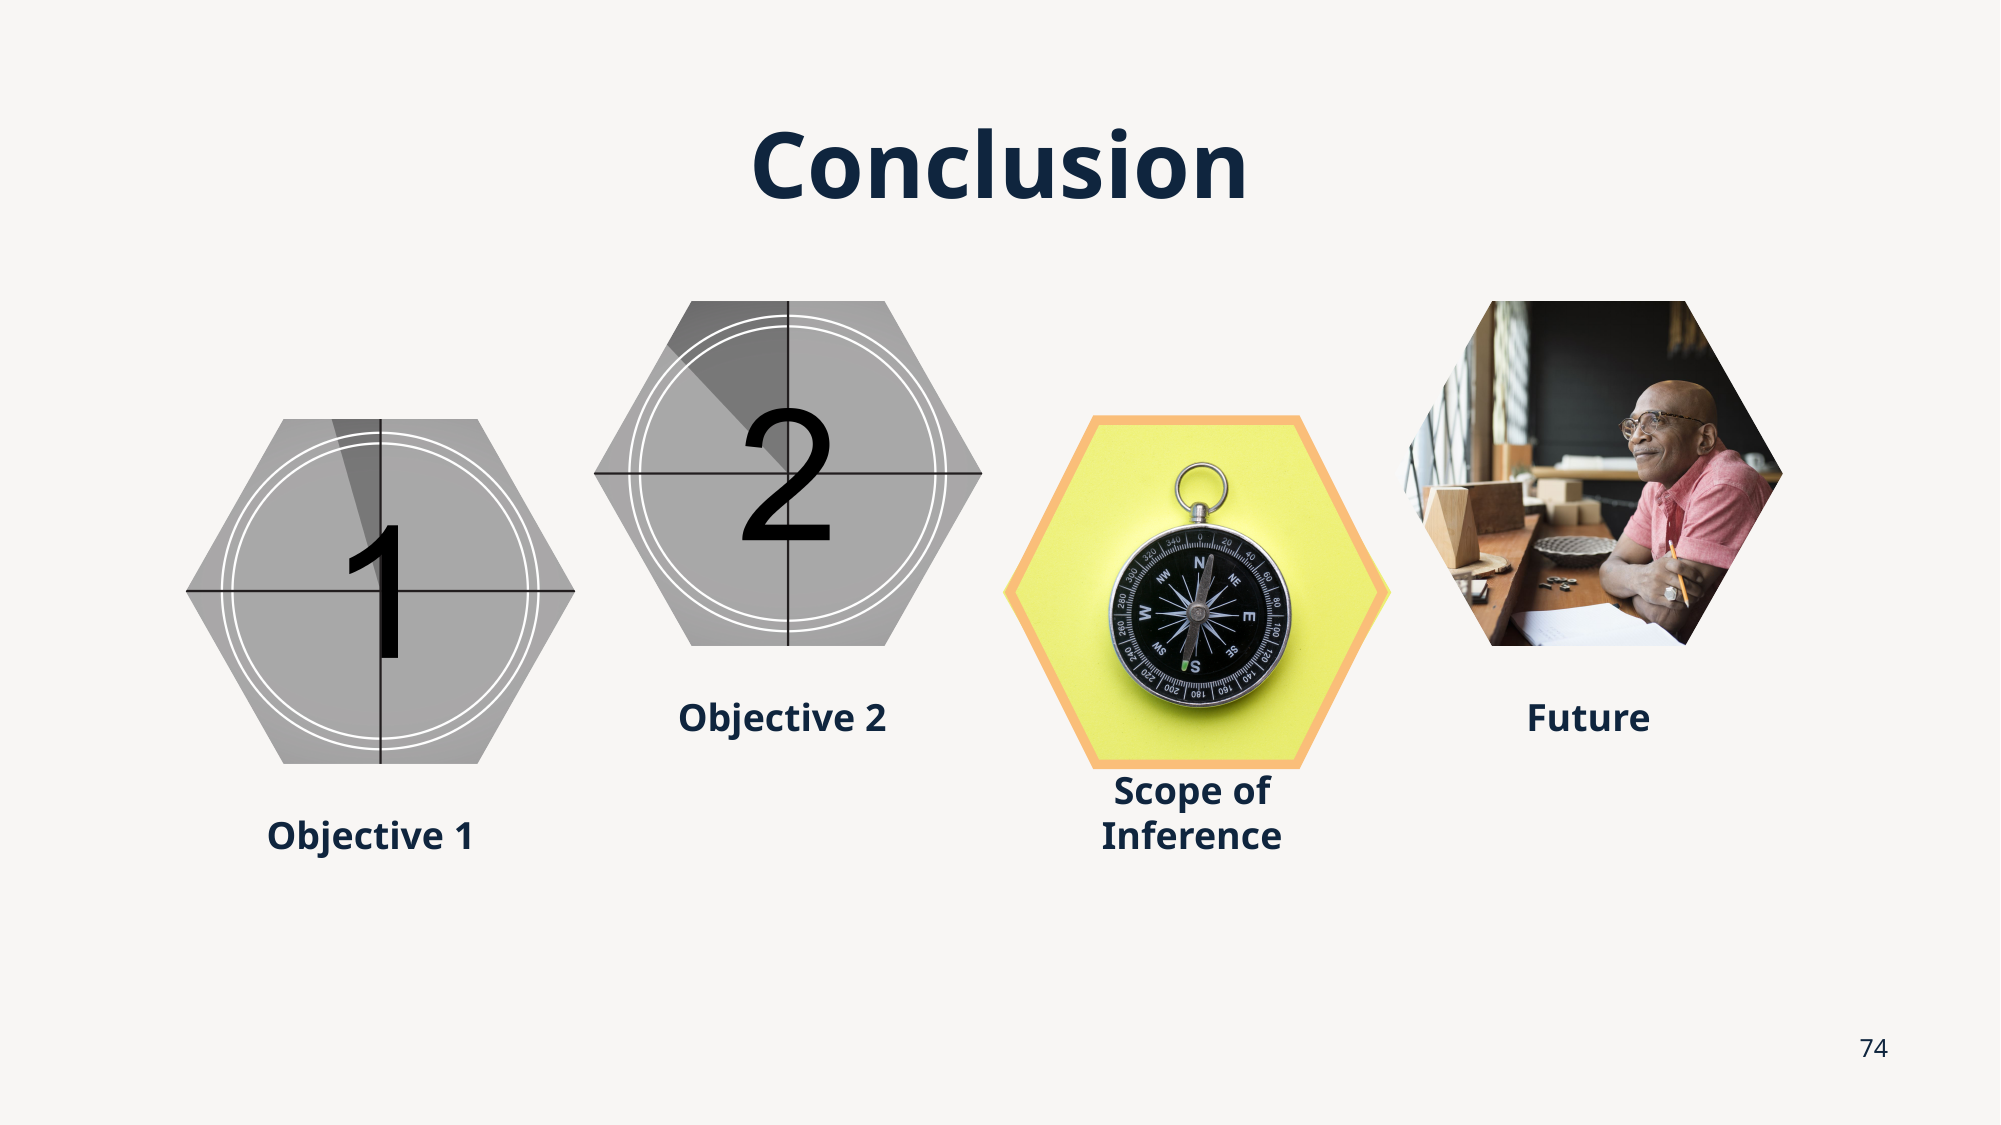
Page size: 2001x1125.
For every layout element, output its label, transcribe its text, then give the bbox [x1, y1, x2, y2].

list Scope of Inference [1020, 781, 1365, 865]
picture [185, 419, 576, 764]
slide_number 74 [1836, 1020, 1912, 1080]
list Future [1416, 663, 1761, 747]
list Objective 1 [199, 781, 544, 865]
list Objective 2 [610, 663, 955, 747]
picture [1394, 301, 1783, 647]
title Conclusion [137, 59, 1863, 278]
picture [593, 301, 983, 647]
picture [1002, 419, 1392, 765]
